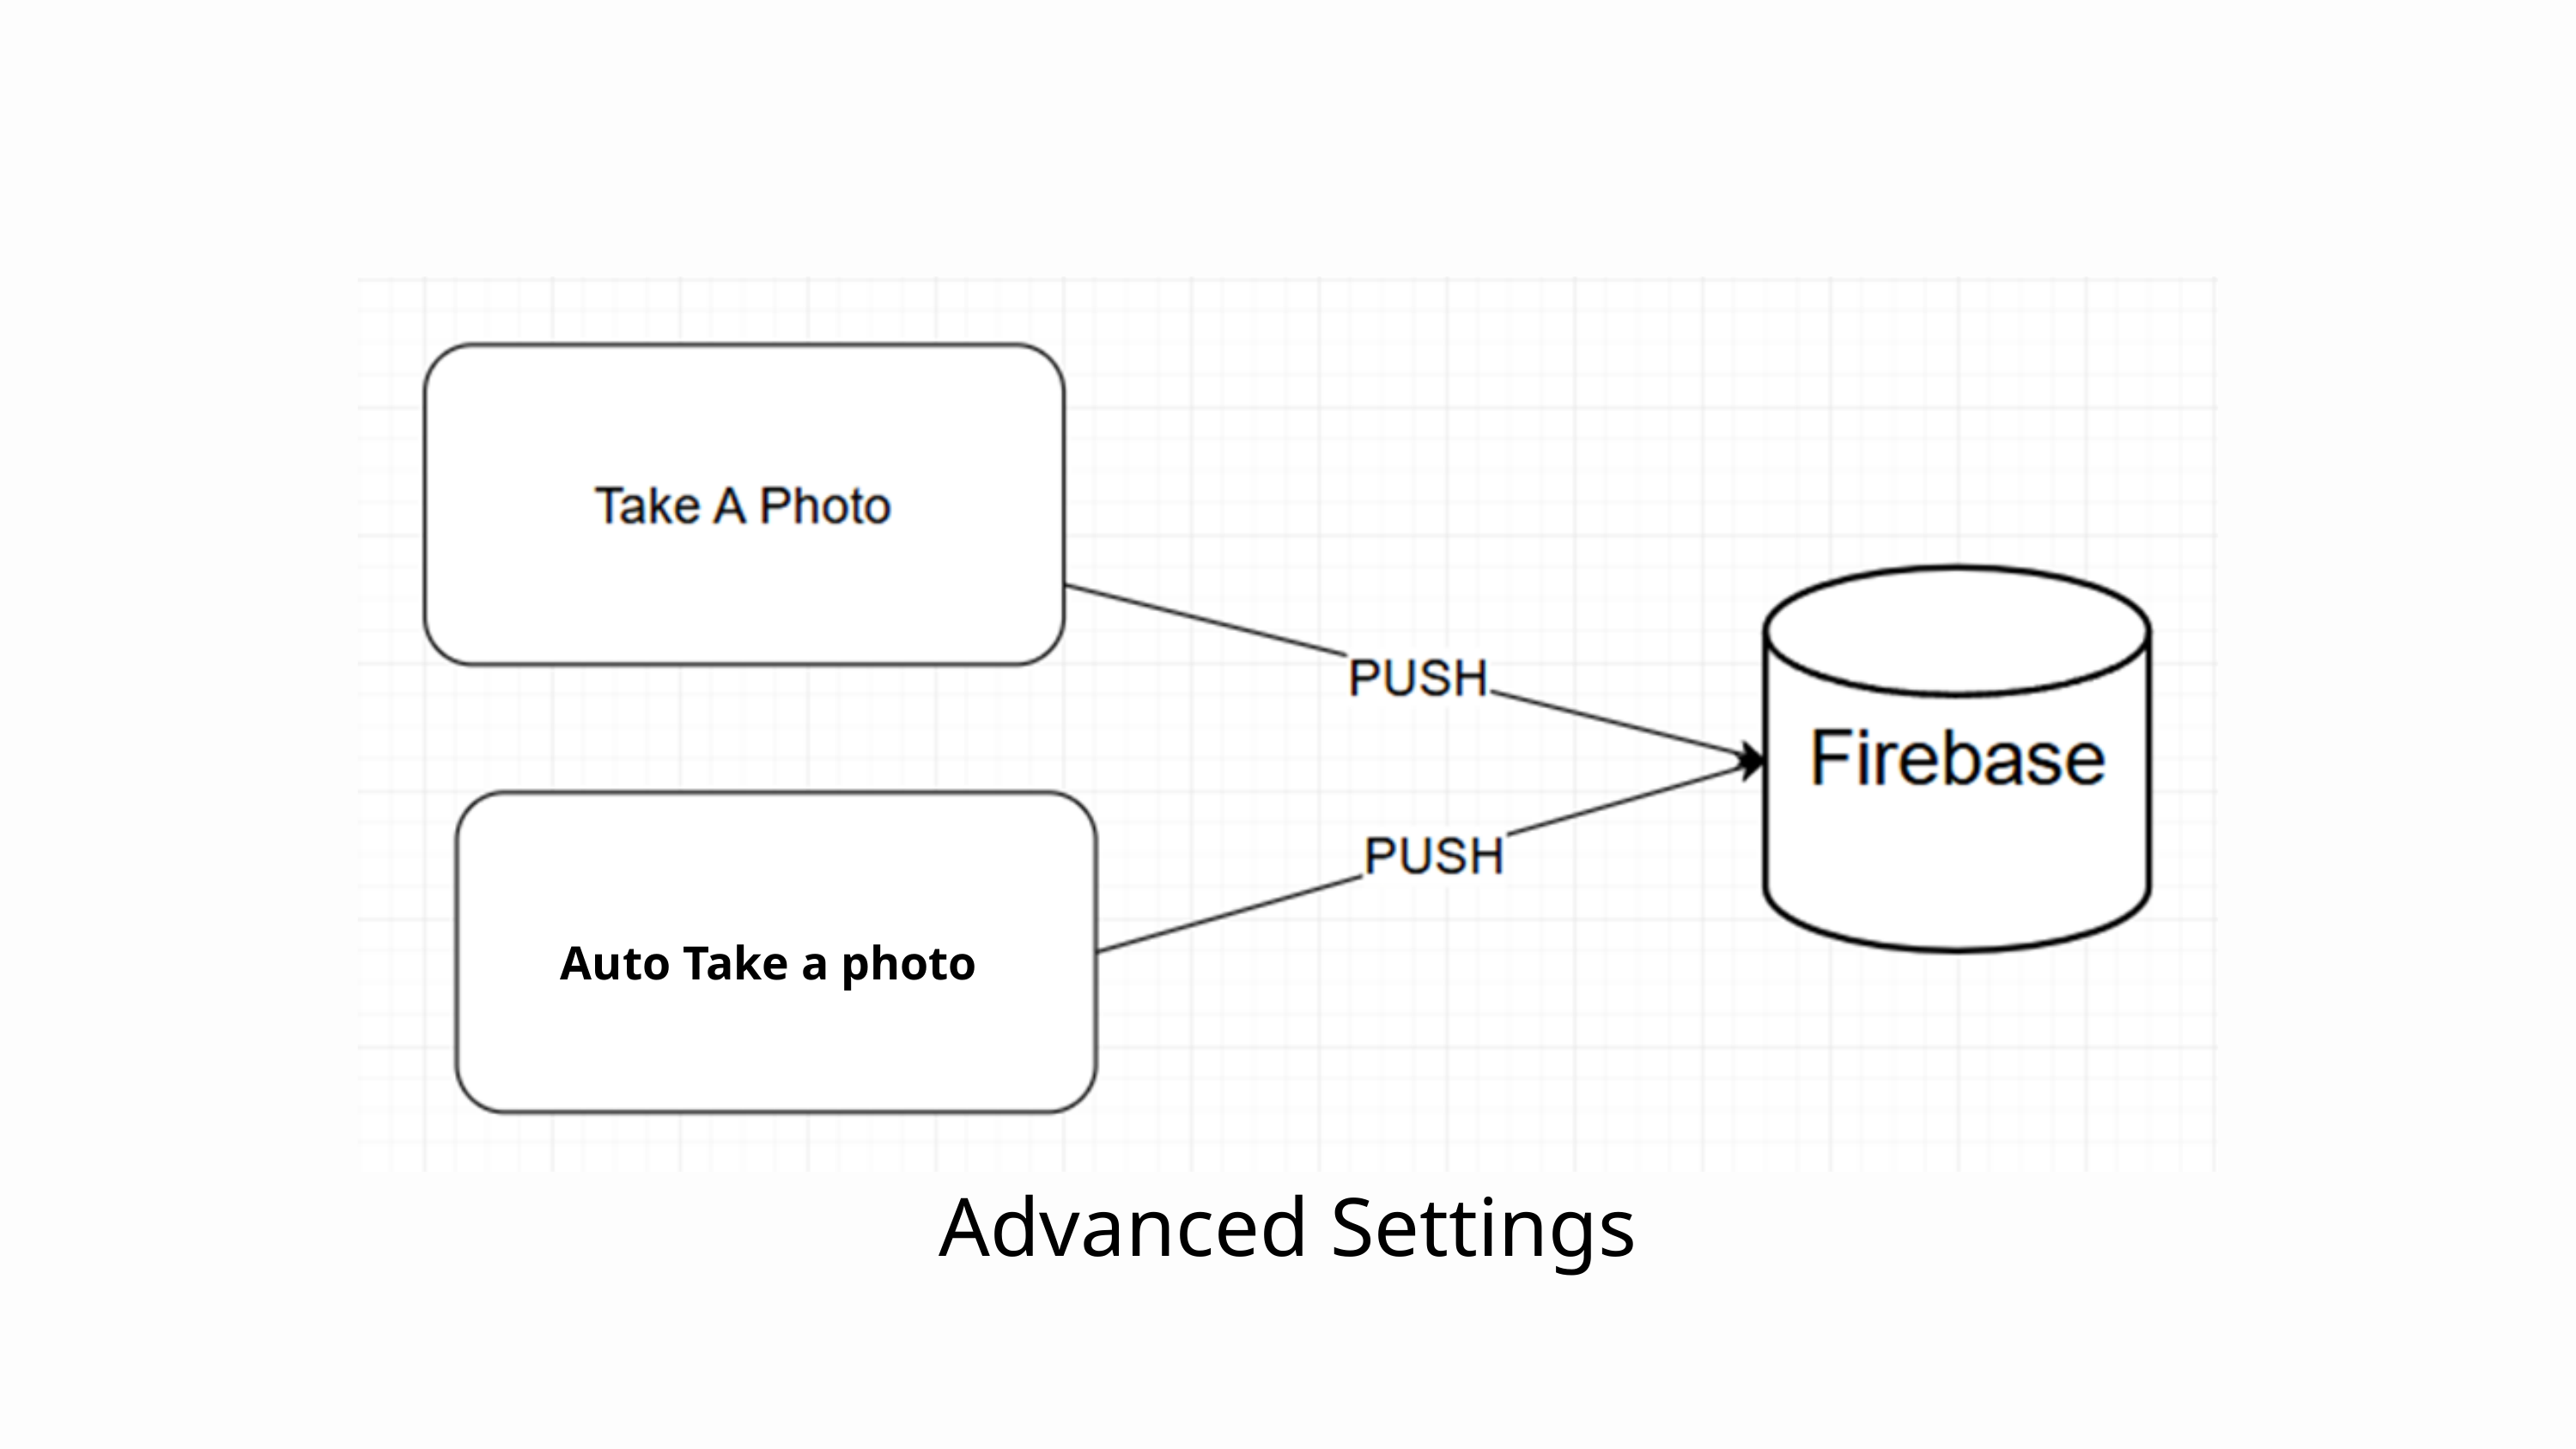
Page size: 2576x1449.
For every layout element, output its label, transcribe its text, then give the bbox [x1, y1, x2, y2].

text_box Advanced Settings [357, 1159, 2218, 1273]
text_box [357, 276, 2219, 1172]
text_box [478, 893, 1059, 1022]
